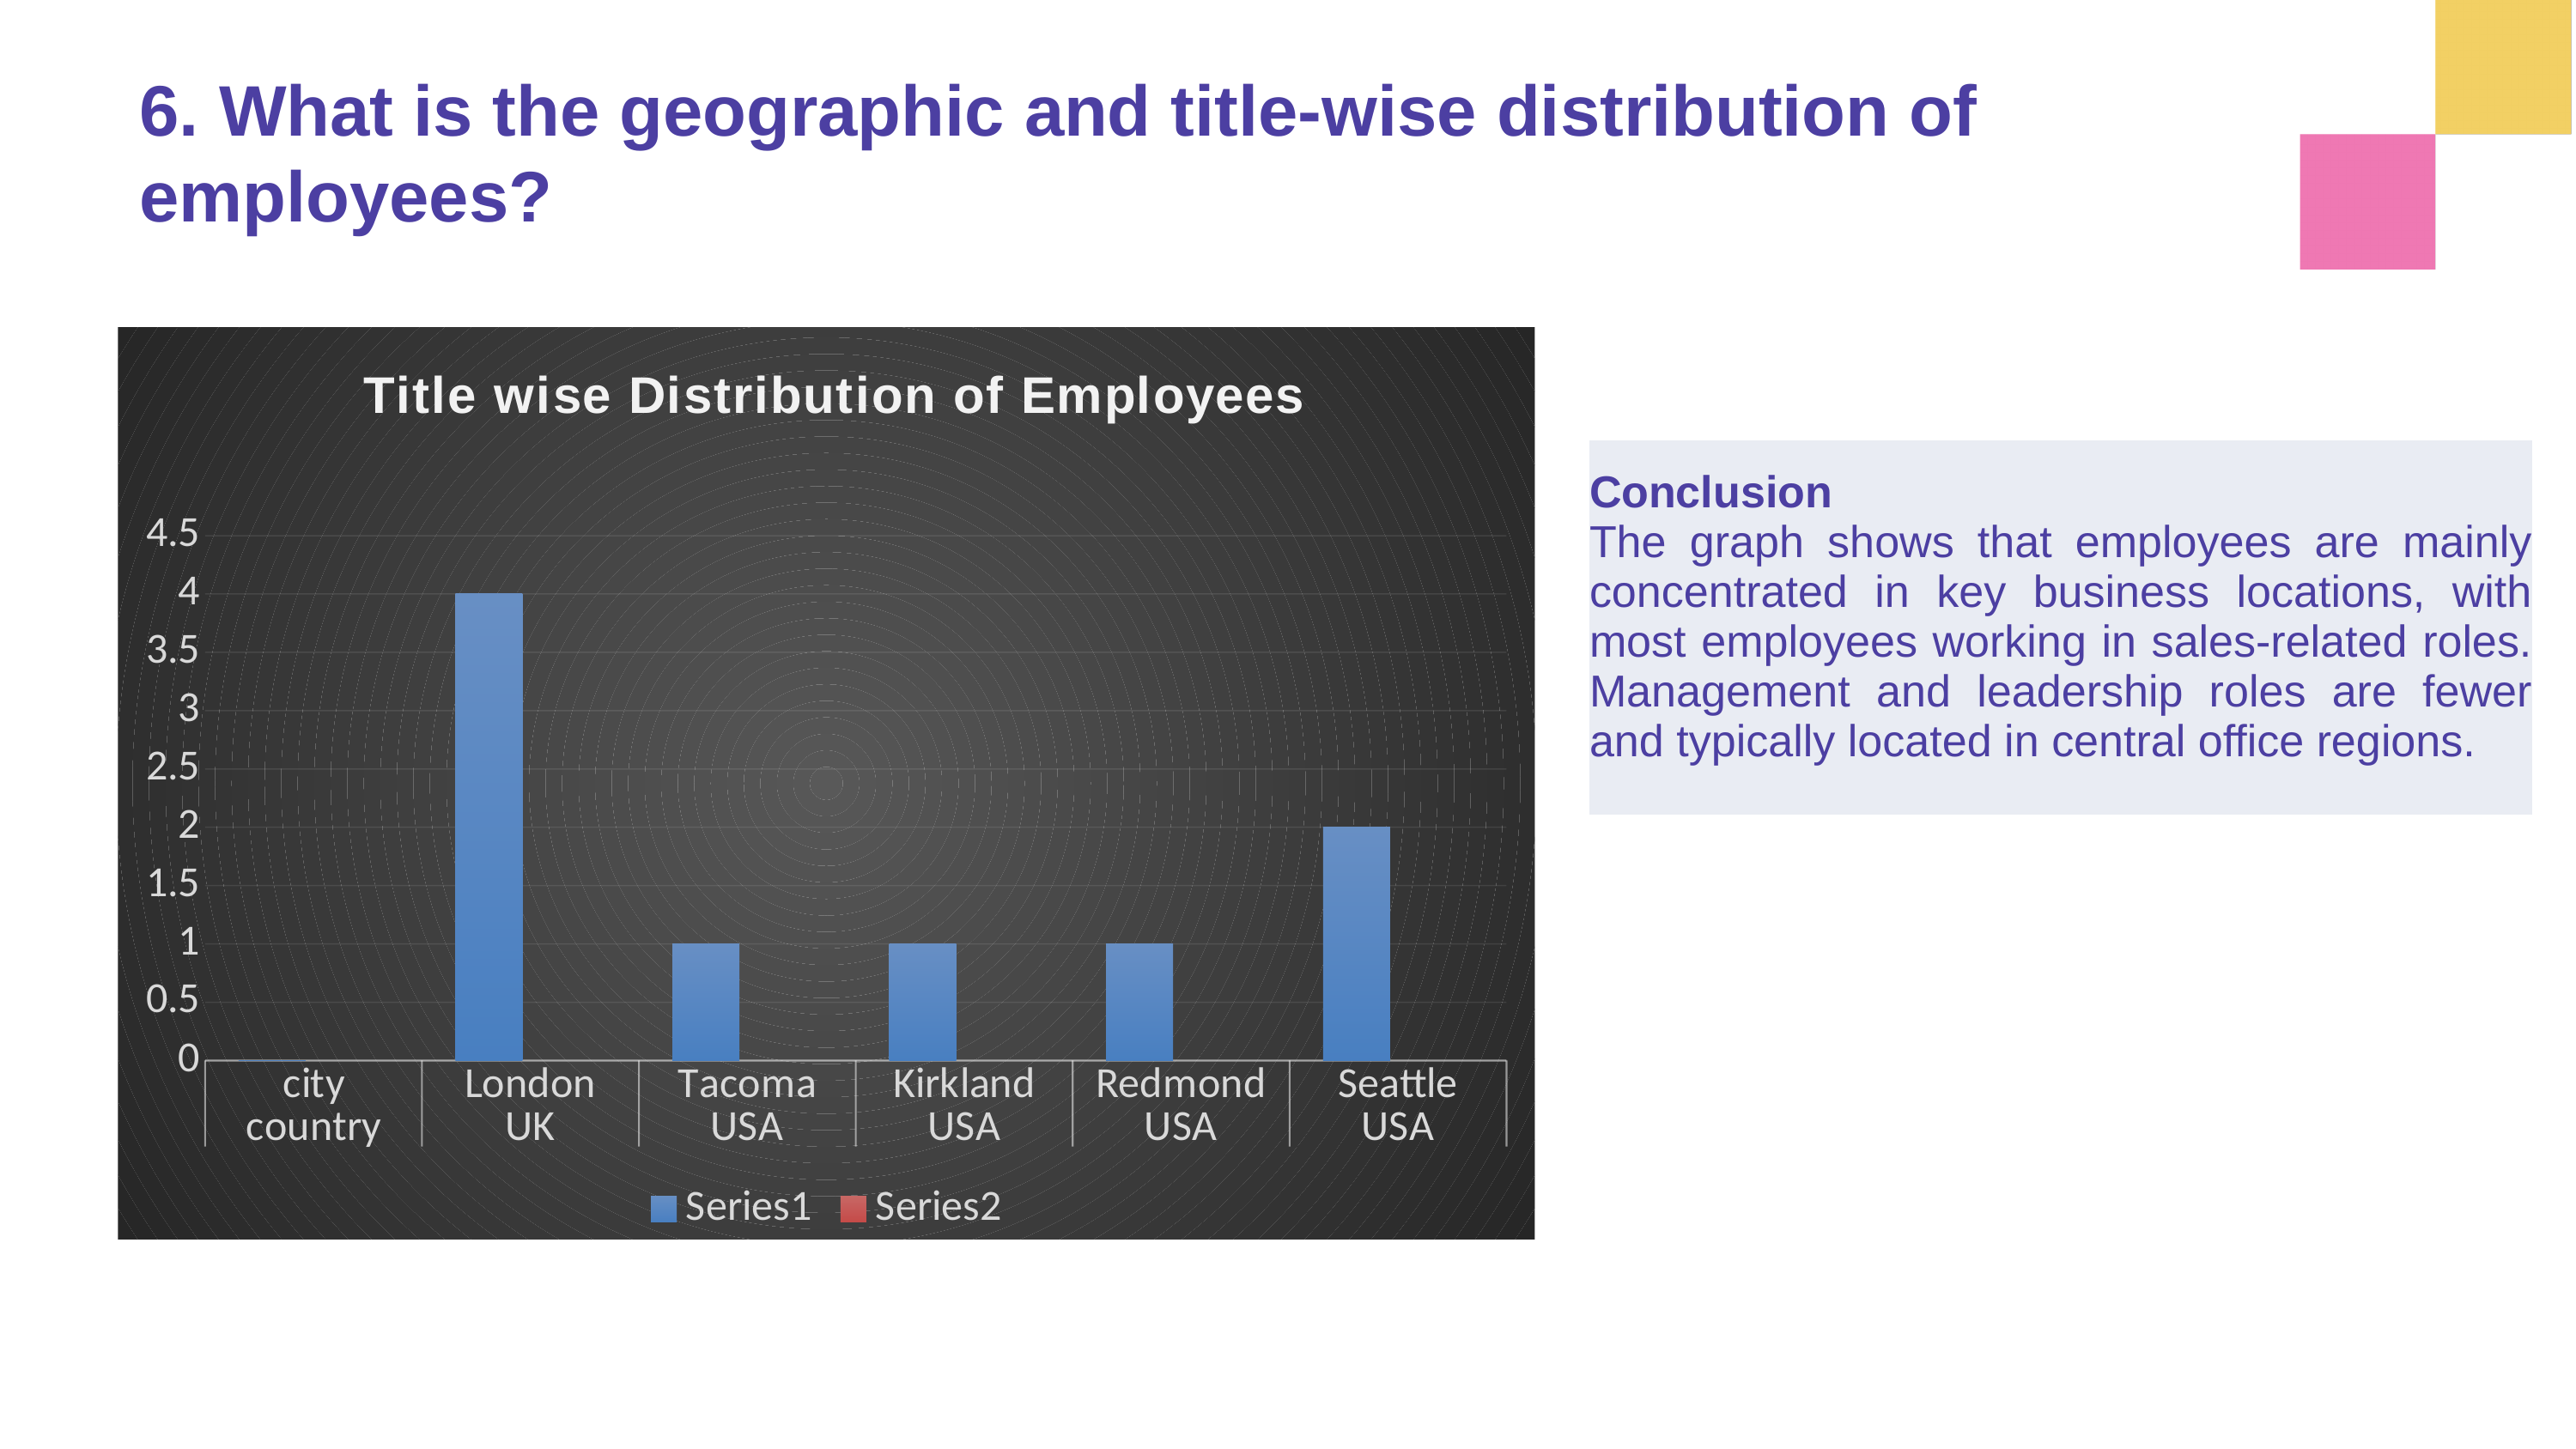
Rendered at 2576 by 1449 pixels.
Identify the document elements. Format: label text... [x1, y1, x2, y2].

chart [118, 326, 1535, 1240]
text_box 6. What is the geographic and title-wise distribution of employees? [139, 64, 2265, 236]
table_header Conclusion The graph shows that employees are mainly concentrated in key business locations, with most employees working in sales-related roles. Management and leadership roles are fewer and typically located in central office regions. [1589, 440, 2532, 815]
text_box [2300, 0, 2576, 270]
